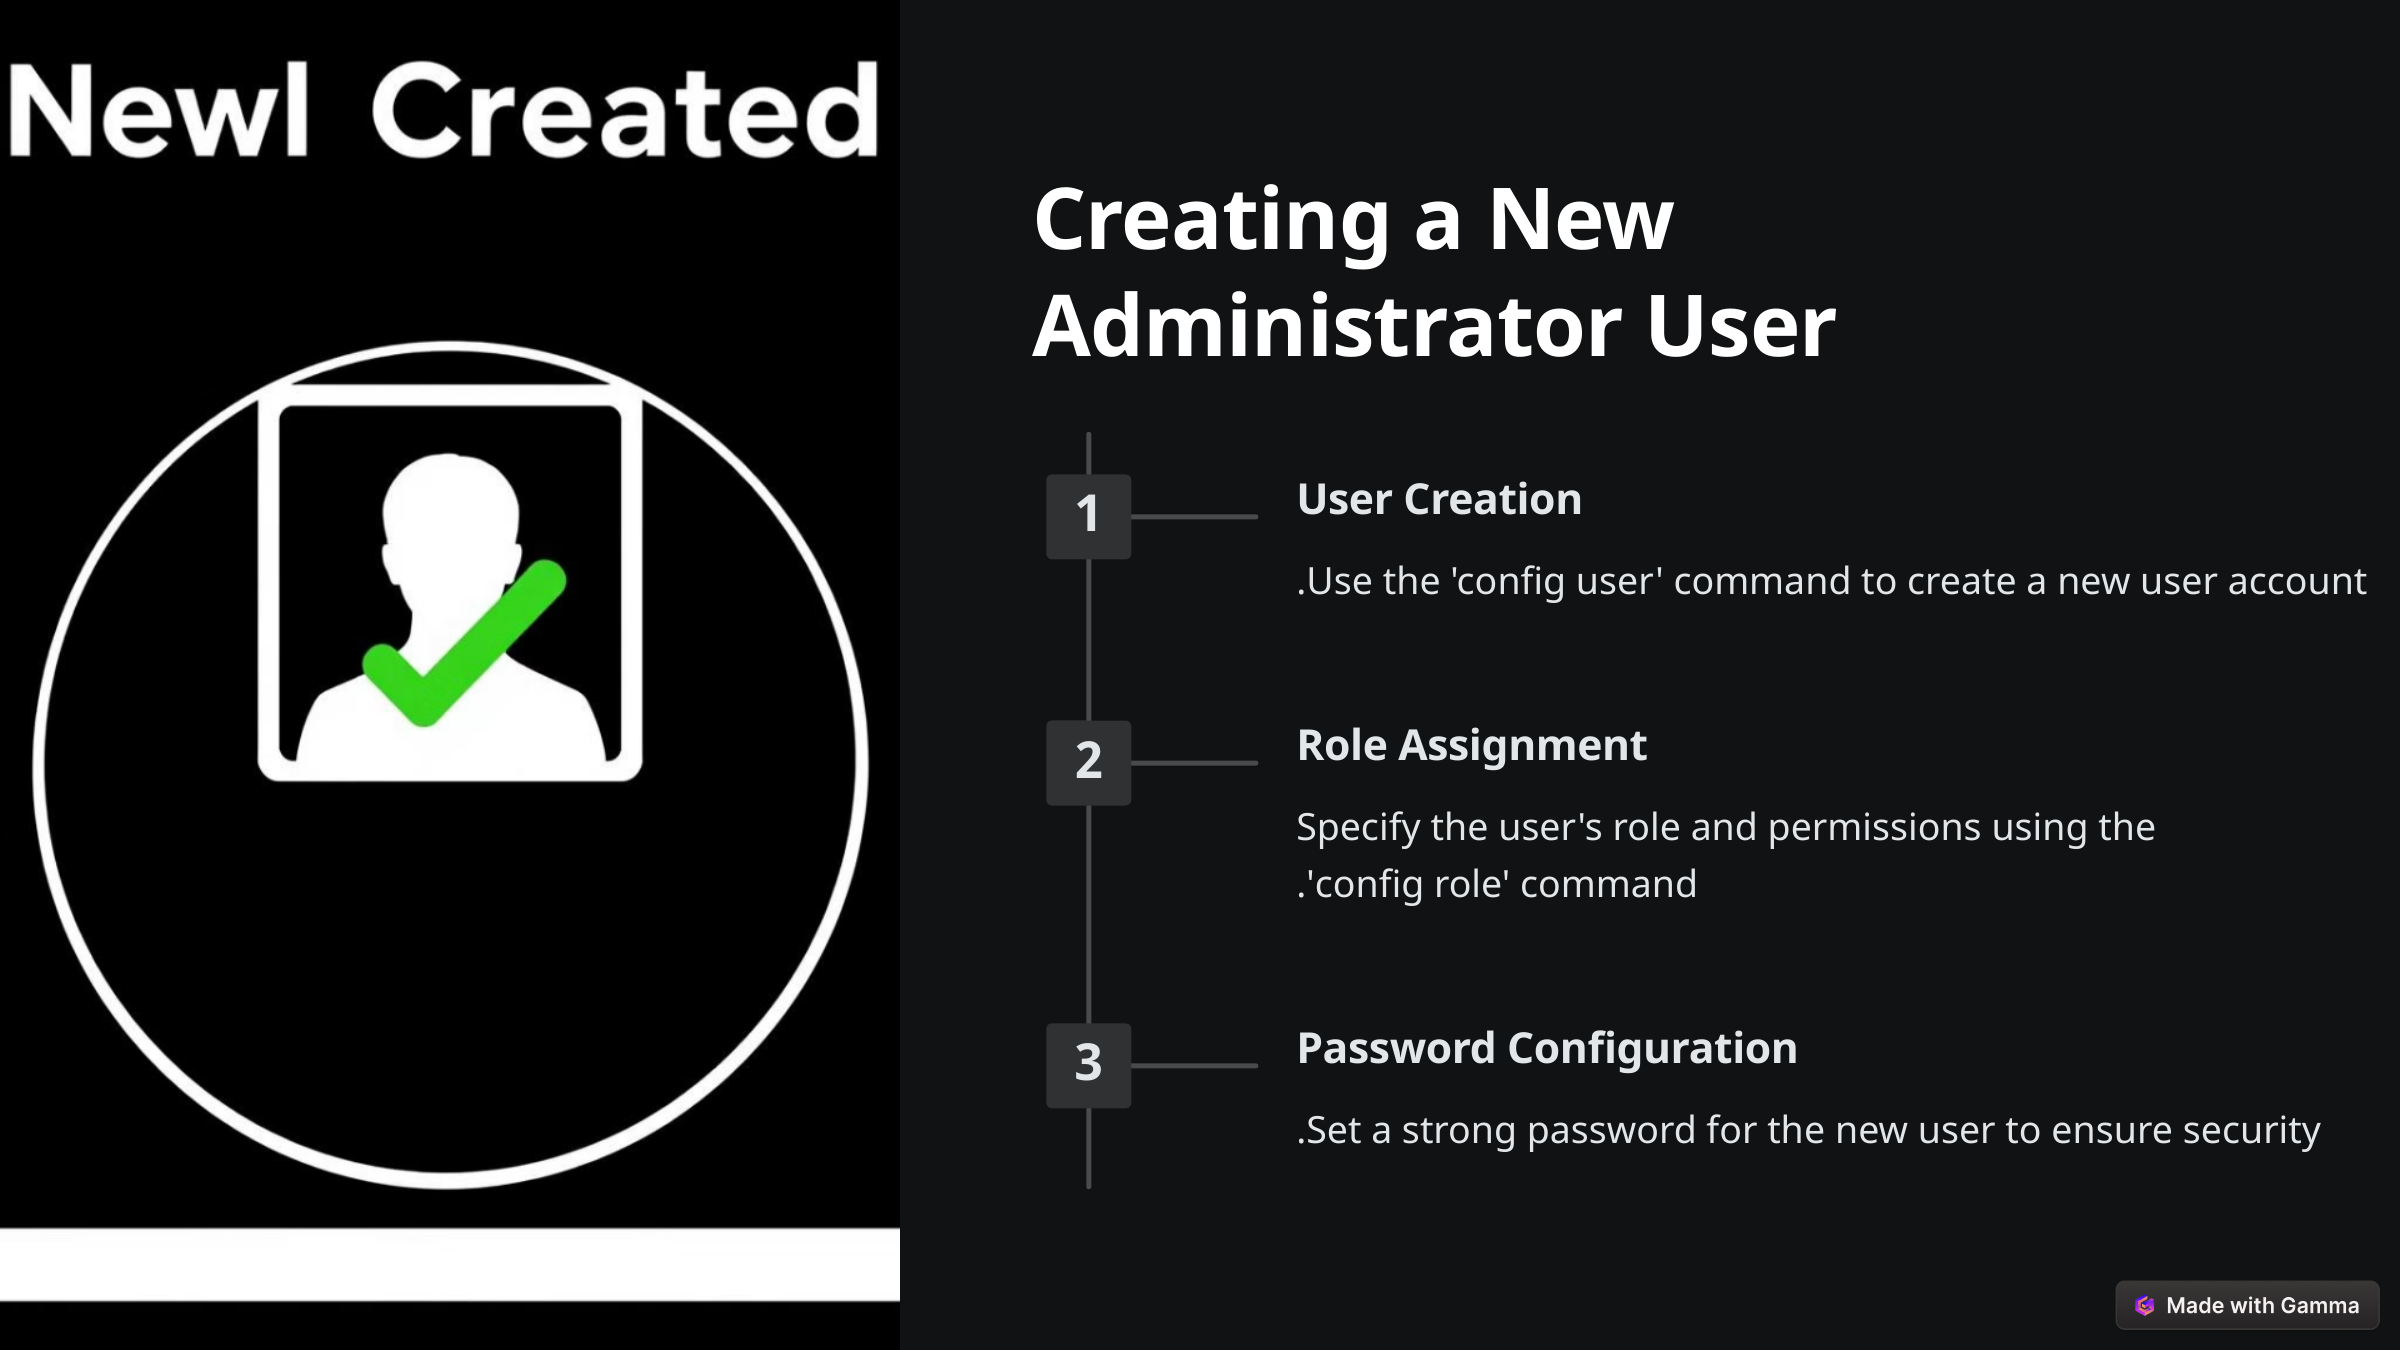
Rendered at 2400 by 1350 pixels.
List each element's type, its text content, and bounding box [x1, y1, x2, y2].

picture [2106, 1271, 2389, 1339]
text_box Role Assignment [1296, 715, 1726, 770]
text_box [1132, 514, 1259, 520]
text_box [1046, 720, 1132, 806]
text_box User Creation [1296, 469, 1726, 524]
text_box Creating a New Administrator User [1032, 160, 2268, 376]
picture [0, 0, 900, 1350]
text_box [1086, 560, 1092, 720]
text_box [1132, 1063, 1259, 1069]
text_box Password Configuration [1296, 1018, 1827, 1073]
text_box Specify the user's role and permissions using the 'config role' command. [1296, 792, 2268, 906]
text_box [1086, 806, 1092, 1023]
text_box [1086, 1109, 1092, 1190]
text_box Use the 'config user' command to create a new user account. [1296, 545, 2268, 603]
text_box [1046, 474, 1132, 560]
text_box 1 [1078, 491, 1099, 543]
text_box 2 [1073, 737, 1104, 789]
text_box [1086, 431, 1092, 474]
text_box [1046, 1023, 1132, 1109]
text_box [1132, 760, 1259, 766]
text_box Set a strong password for the new user to ensure security. [1296, 1094, 2268, 1152]
text_box 3 [1073, 1040, 1104, 1092]
